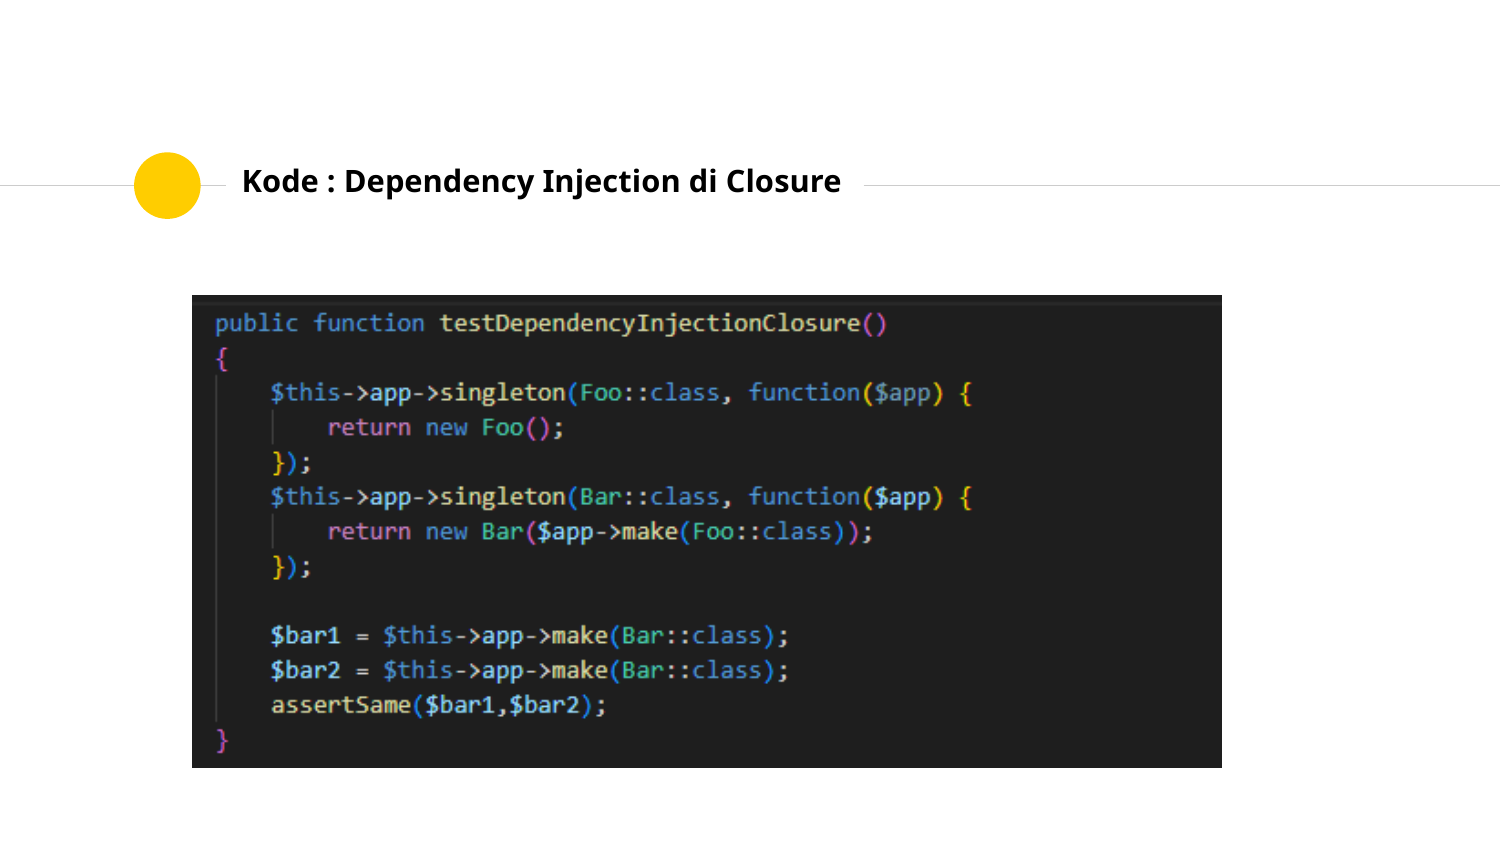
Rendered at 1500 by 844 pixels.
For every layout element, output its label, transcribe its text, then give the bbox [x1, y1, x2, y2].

picture [191, 294, 1222, 768]
title Kode : Dependency Injection di Closure [226, 146, 863, 219]
